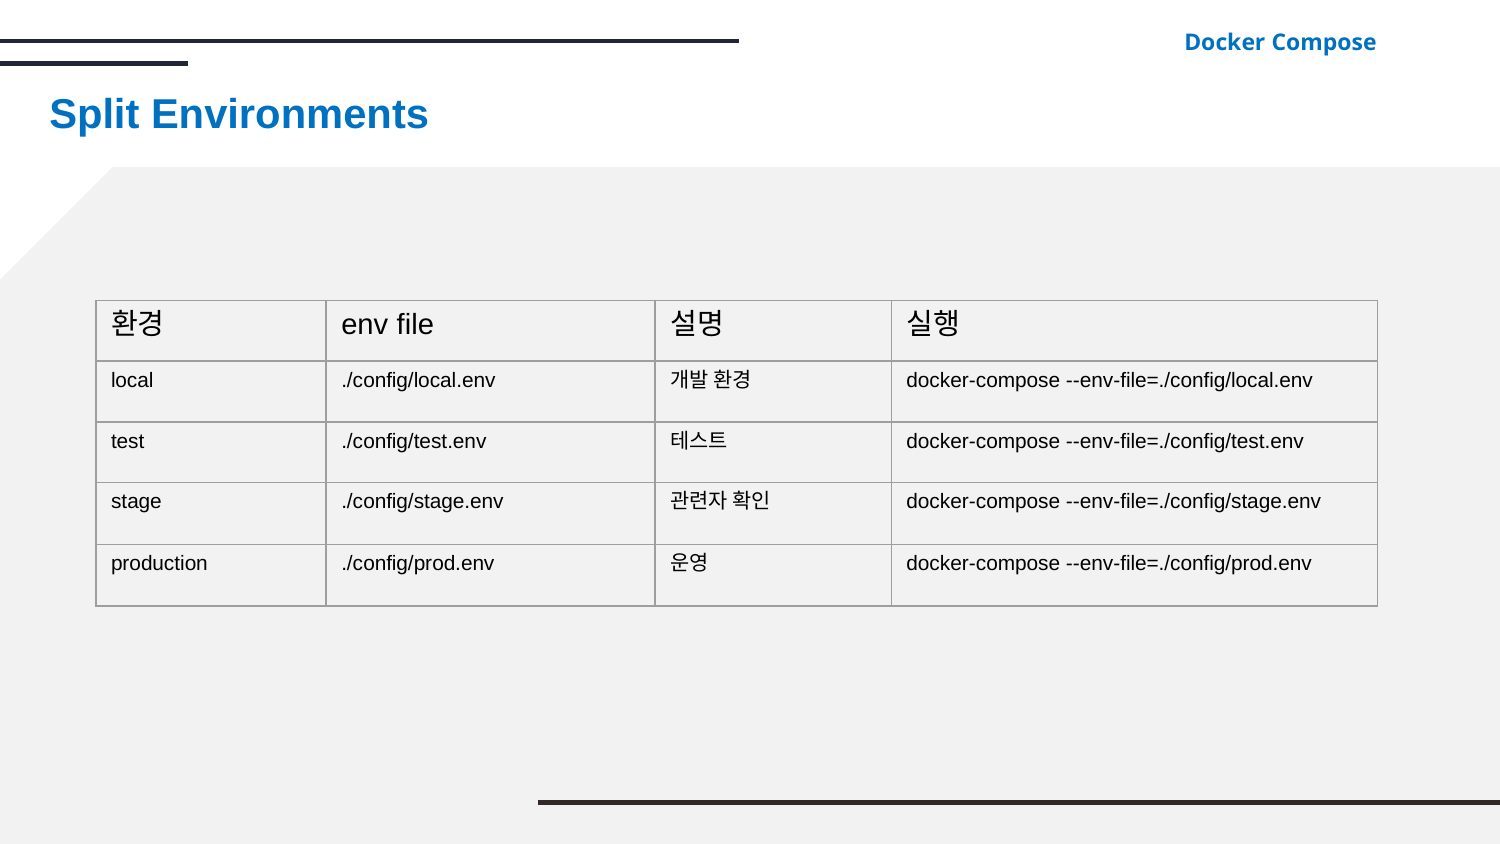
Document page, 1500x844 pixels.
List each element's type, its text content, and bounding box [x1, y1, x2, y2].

table_cell 관련자 확인 [656, 483, 891, 544]
table_cell 운영 [656, 545, 891, 605]
table_cell ./config/stage.env [327, 483, 654, 544]
list [39, 169, 1469, 766]
table_cell 개발 환경 [656, 362, 891, 421]
table_cell 테스트 [656, 423, 891, 482]
table_cell docker-compose --env-file=./config/local.env [892, 362, 1377, 421]
table_cell local [97, 362, 325, 421]
table_cell ./config/prod.env [327, 545, 654, 605]
table_cell production [97, 545, 325, 605]
table_header 실행 [892, 301, 1377, 360]
table_header env file [327, 301, 654, 360]
text_box Docker Compose [952, 17, 1392, 65]
table_header 환경 [97, 301, 325, 360]
table_cell ./config/local.env [327, 362, 654, 421]
table_cell stage [97, 483, 325, 544]
table_cell test [97, 423, 325, 482]
table_cell ./config/test.env [327, 423, 654, 482]
table_cell docker-compose --env-file=./config/prod.env [892, 545, 1377, 605]
table_cell docker-compose --env-file=./config/test.env [892, 423, 1377, 482]
title Split Environments [34, 88, 1469, 136]
table_header 설명 [656, 301, 891, 360]
table_cell docker-compose --env-file=./config/stage.env [892, 483, 1377, 544]
